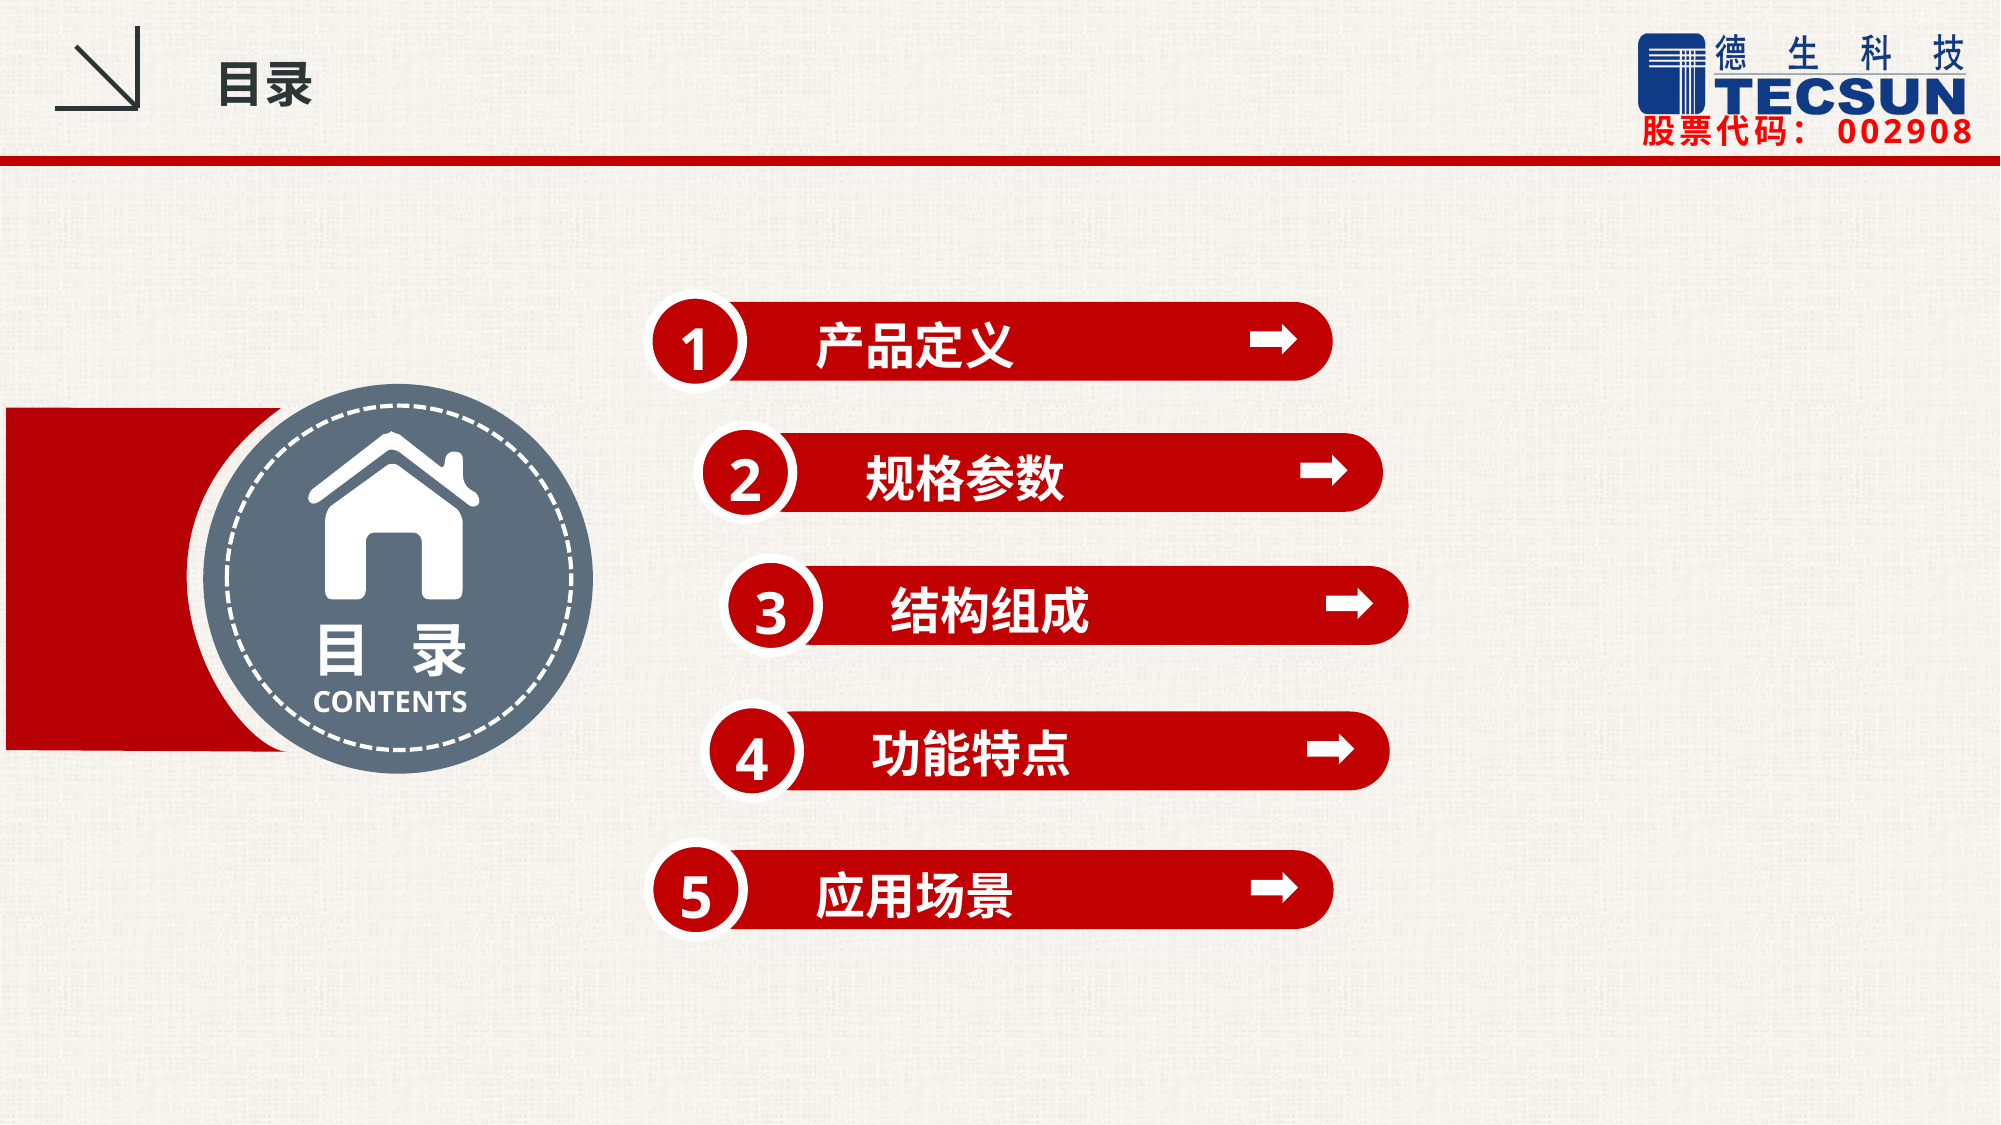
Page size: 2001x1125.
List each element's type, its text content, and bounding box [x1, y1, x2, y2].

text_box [704, 703, 1402, 816]
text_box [5, 383, 594, 774]
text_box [648, 842, 1346, 954]
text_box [54, 25, 139, 109]
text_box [647, 293, 1345, 406]
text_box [1637, 32, 2000, 152]
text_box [697, 424, 1396, 537]
text_box 目录 [199, 49, 907, 116]
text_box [723, 557, 1421, 670]
